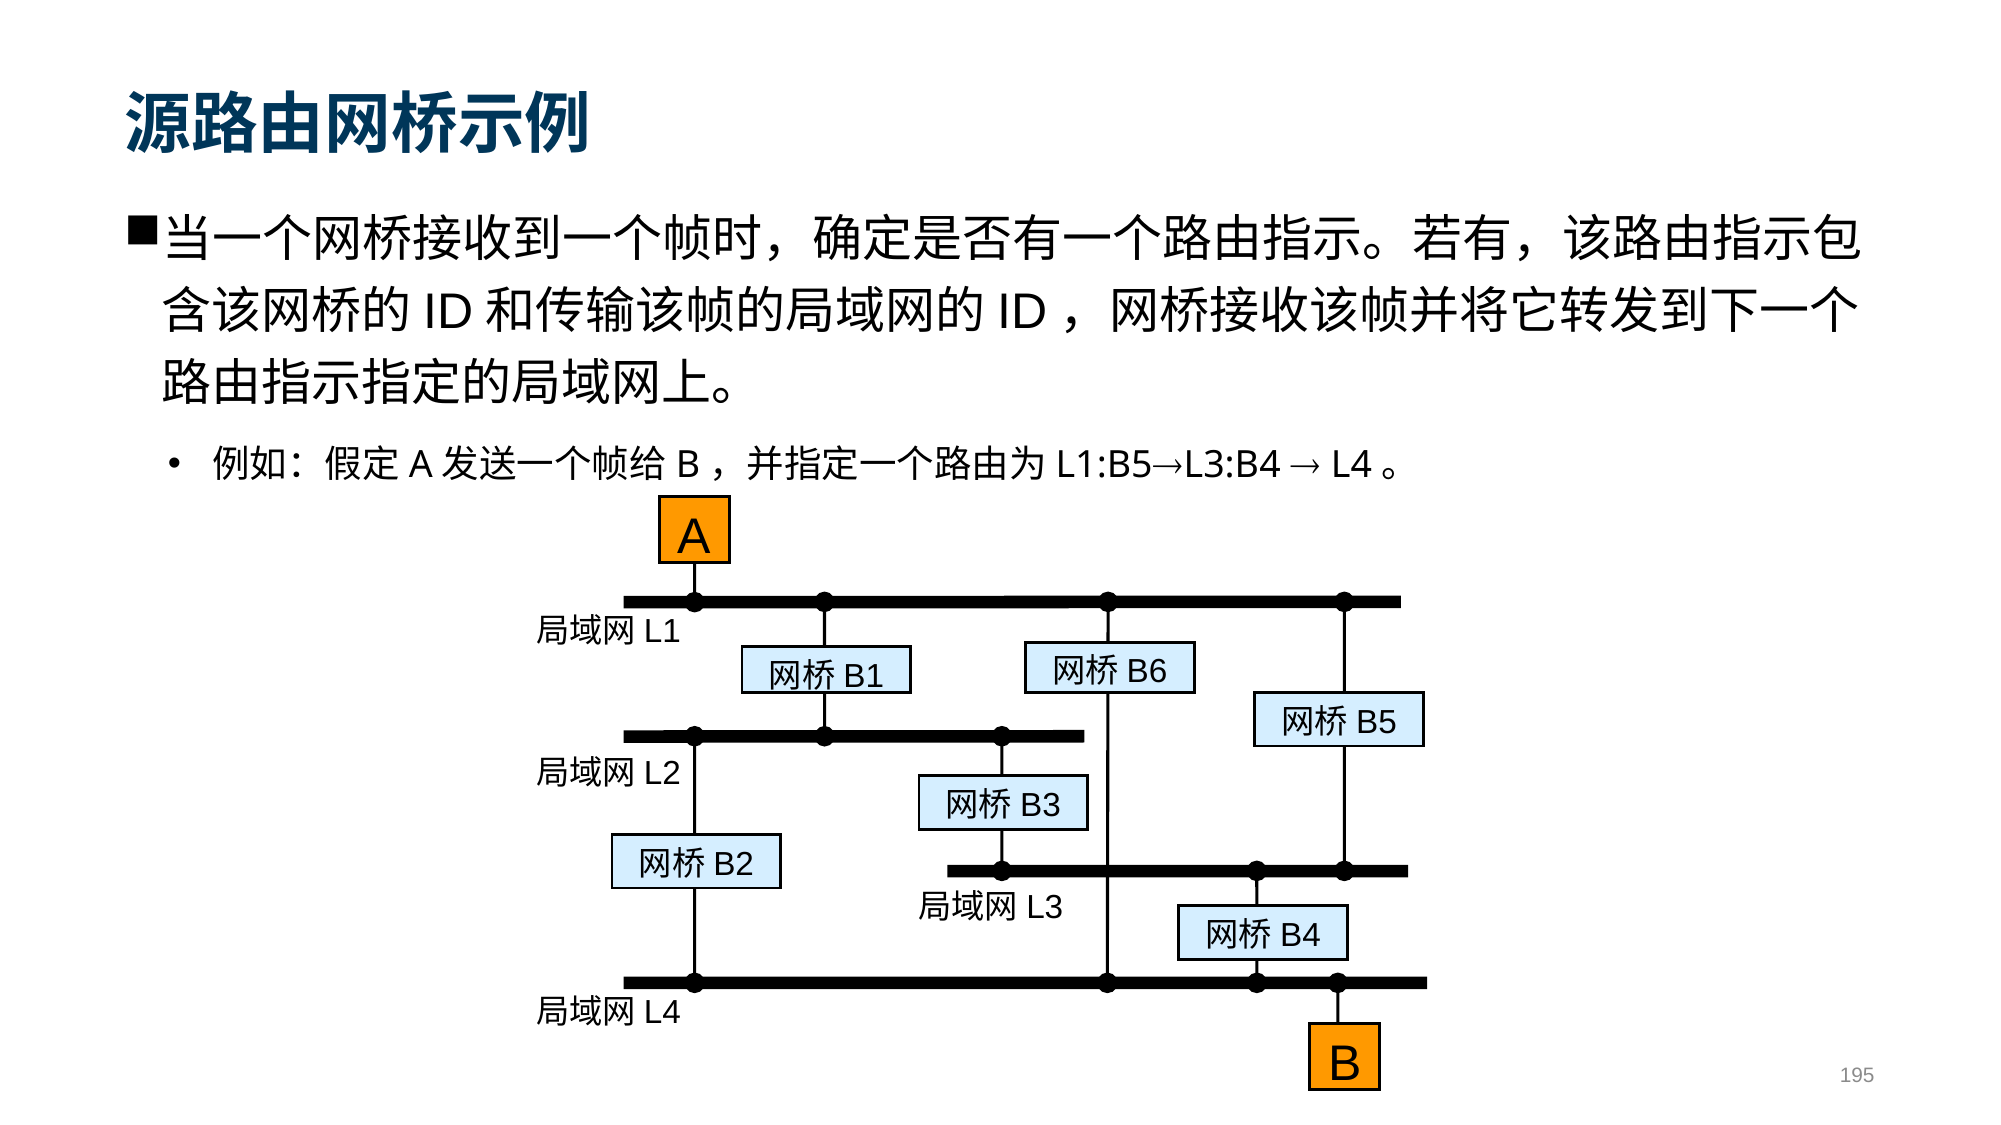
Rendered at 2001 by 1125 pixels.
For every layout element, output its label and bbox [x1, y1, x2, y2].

text_box [521, 496, 1428, 1090]
list [109, 186, 1891, 601]
title [109, 0, 1891, 169]
slide_number [1274, 1051, 1890, 1097]
